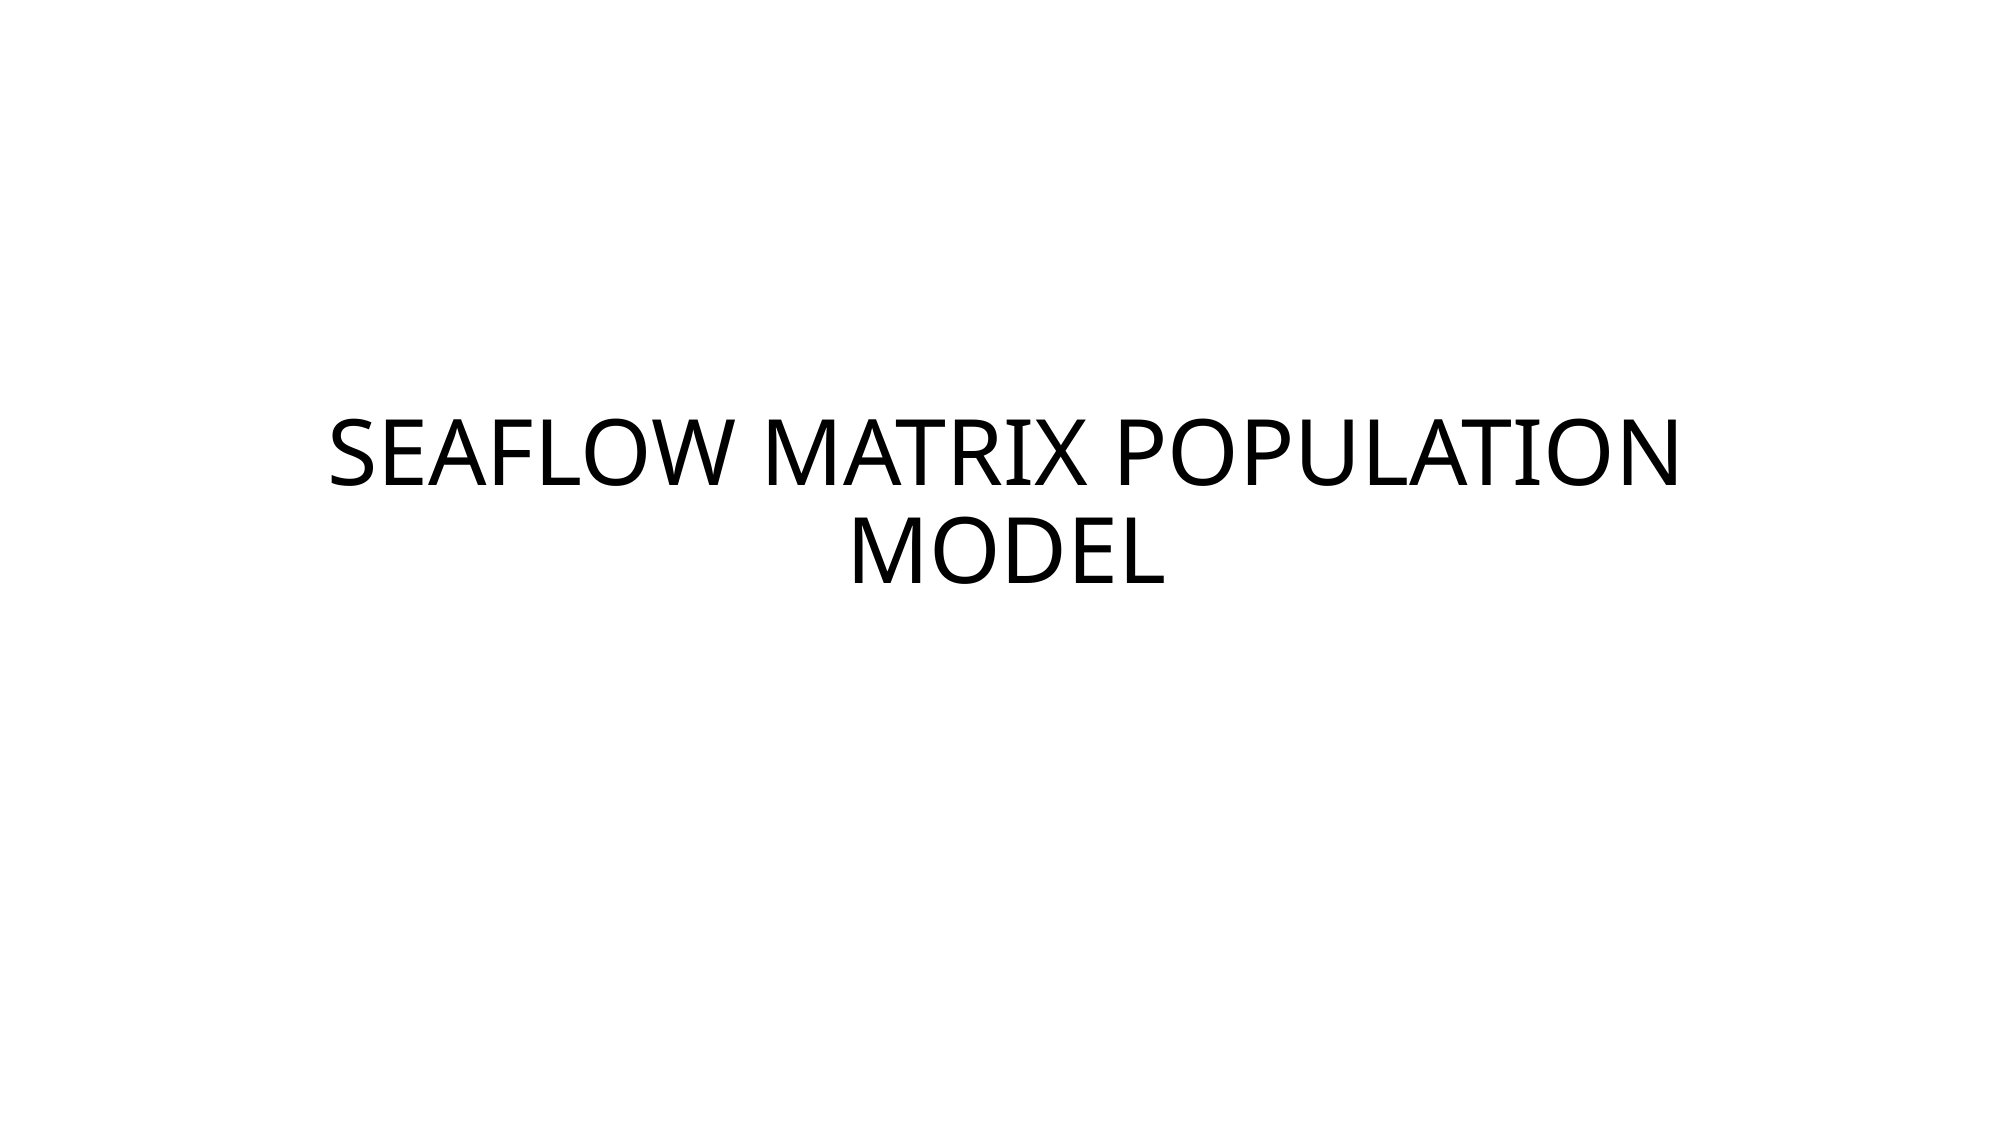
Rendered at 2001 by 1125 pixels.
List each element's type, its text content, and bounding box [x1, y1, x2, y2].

title SEAFLOW MATRIX POPULATION MODEL [143, 395, 1869, 614]
